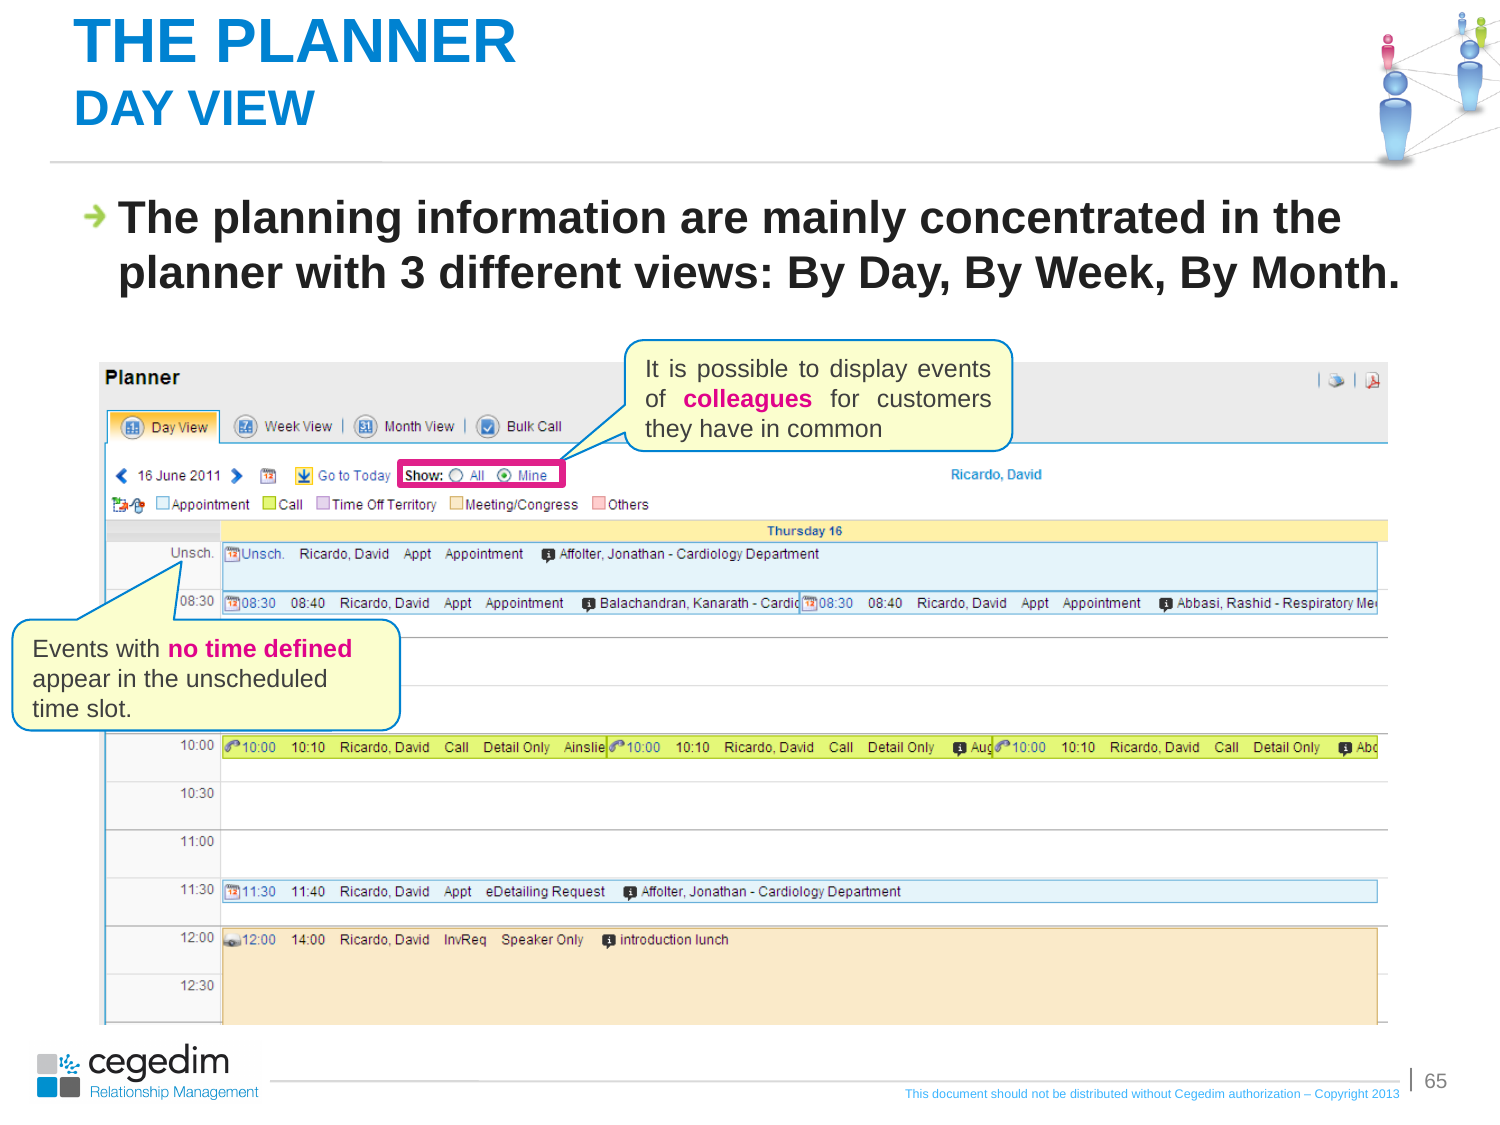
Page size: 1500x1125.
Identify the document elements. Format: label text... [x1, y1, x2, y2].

picture [29, 1040, 262, 1104]
picture [99, 362, 1388, 1026]
text_box The planning information are mainly concentrated in the planner with 3 different views: By Day, By Week, By Month. [46, 180, 1450, 306]
picture [1364, 0, 1500, 179]
text_box It is possible to display events of colleagues for customers they have in common [624, 340, 1013, 360]
picture [80, 199, 111, 232]
text_box Events with no time defined appear in the unscheduled time slot. [12, 610, 94, 731]
text_box THE PLANNER DAY VIEW [46, 0, 1359, 157]
